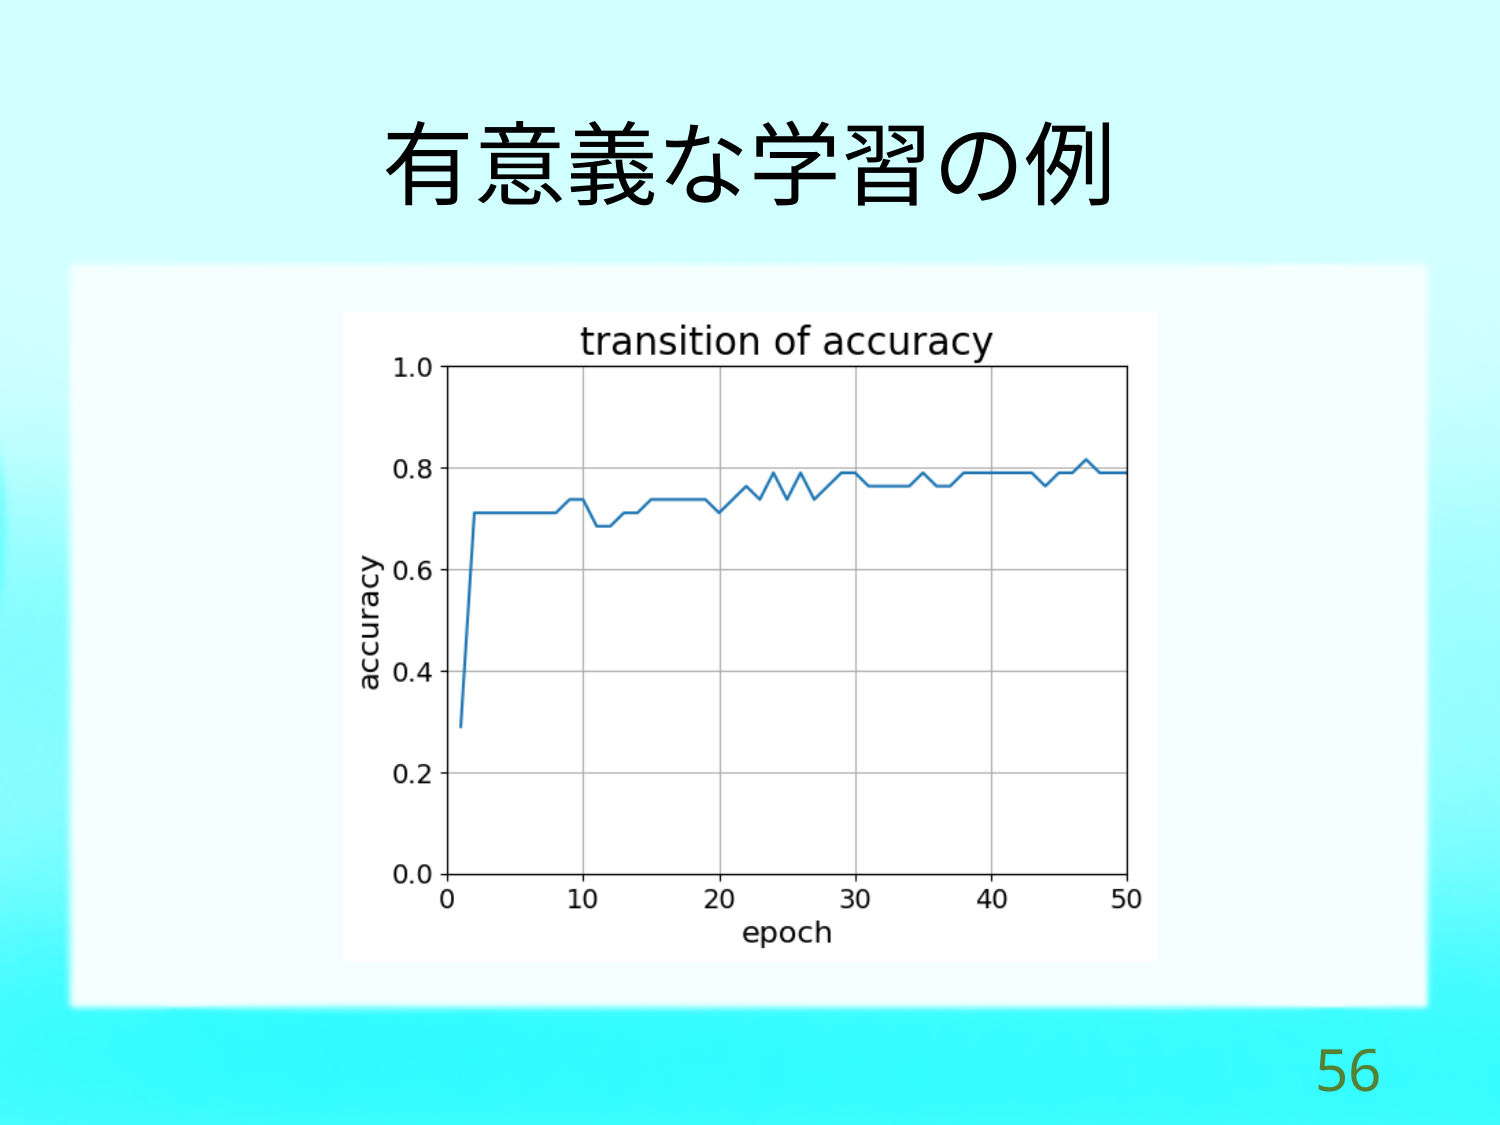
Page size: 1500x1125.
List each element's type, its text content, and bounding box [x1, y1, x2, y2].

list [342, 311, 1157, 962]
slide_number 55 [1242, 1042, 1397, 1103]
picture [0, 0, 1500, 1125]
title 有意義な学習の例 [103, 59, 1397, 278]
